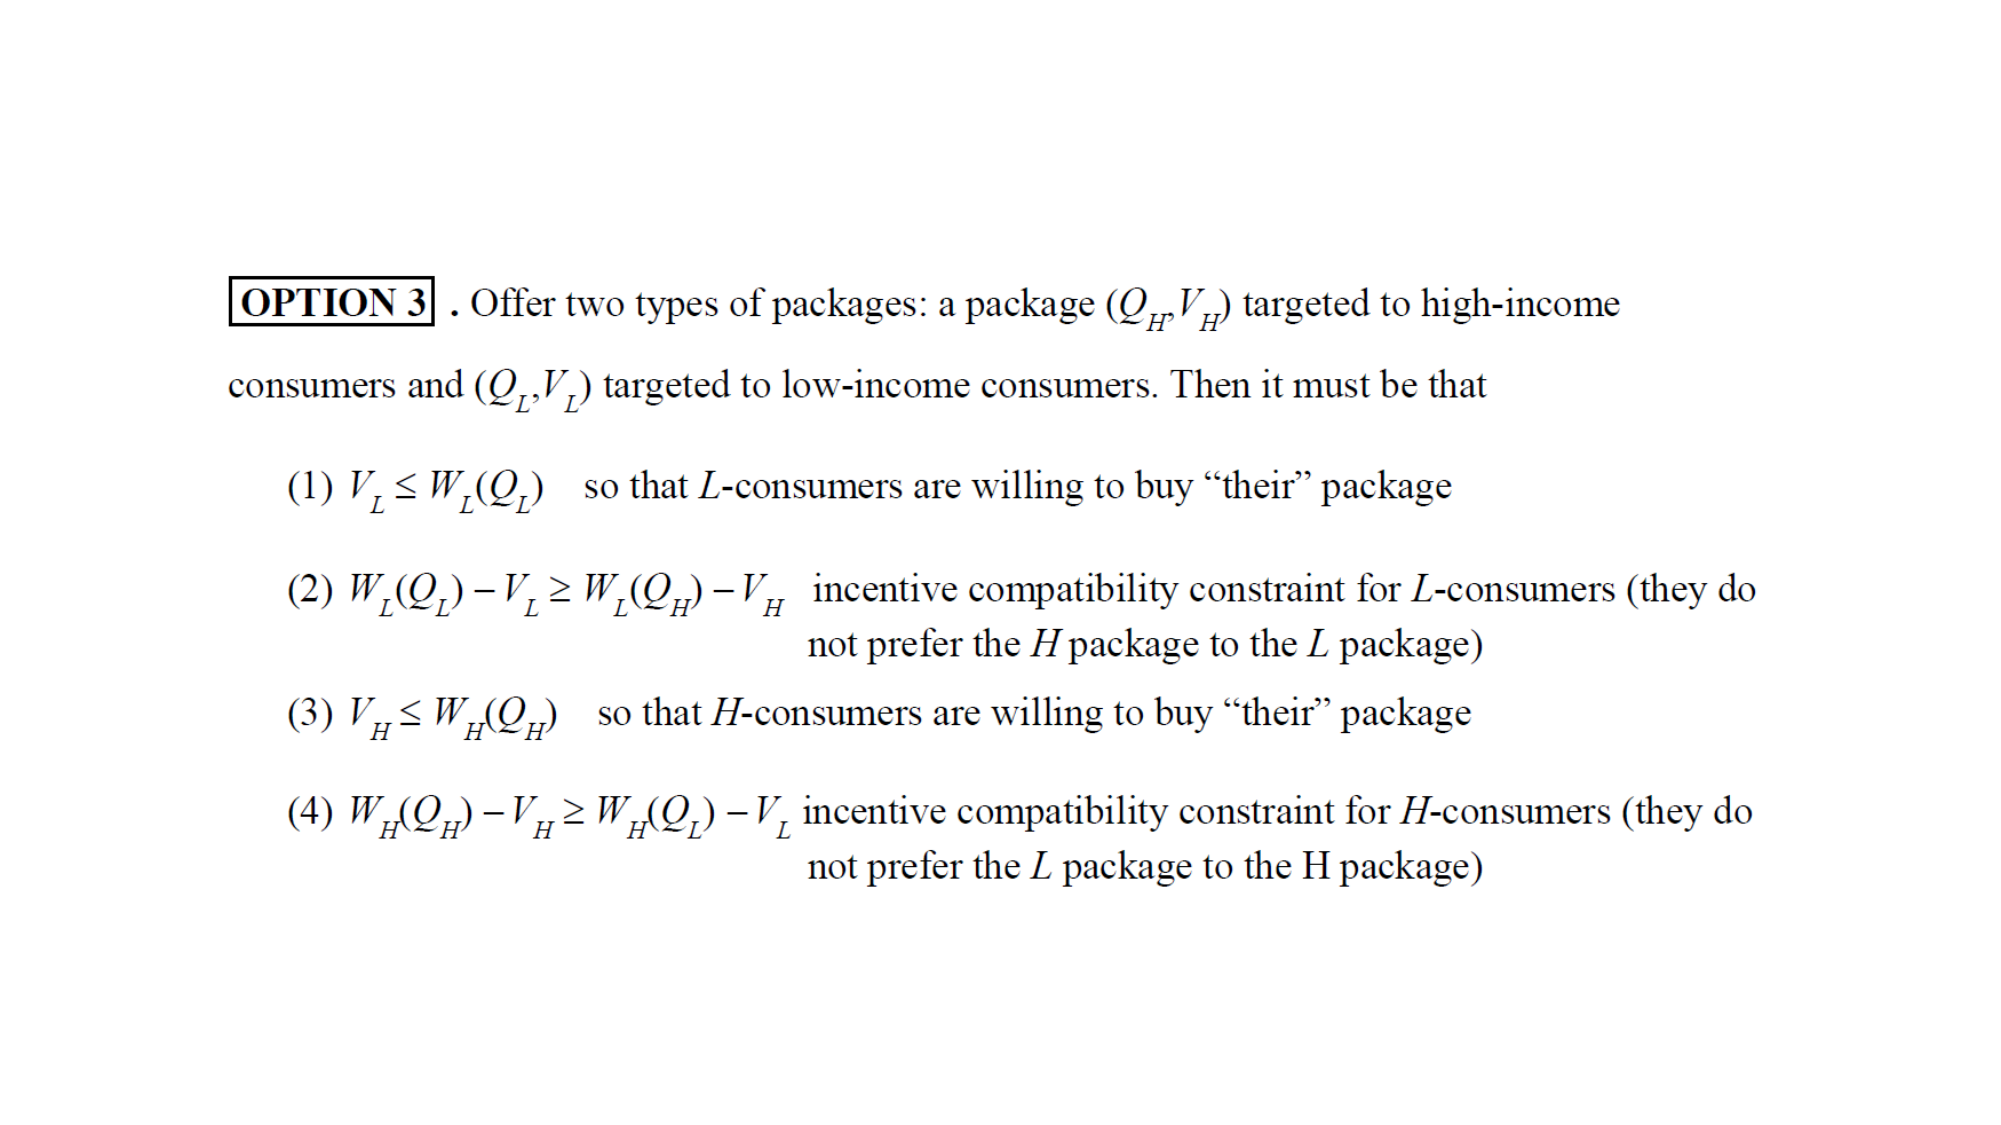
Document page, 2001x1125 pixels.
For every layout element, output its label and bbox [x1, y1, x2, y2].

picture [0, 189, 2000, 936]
